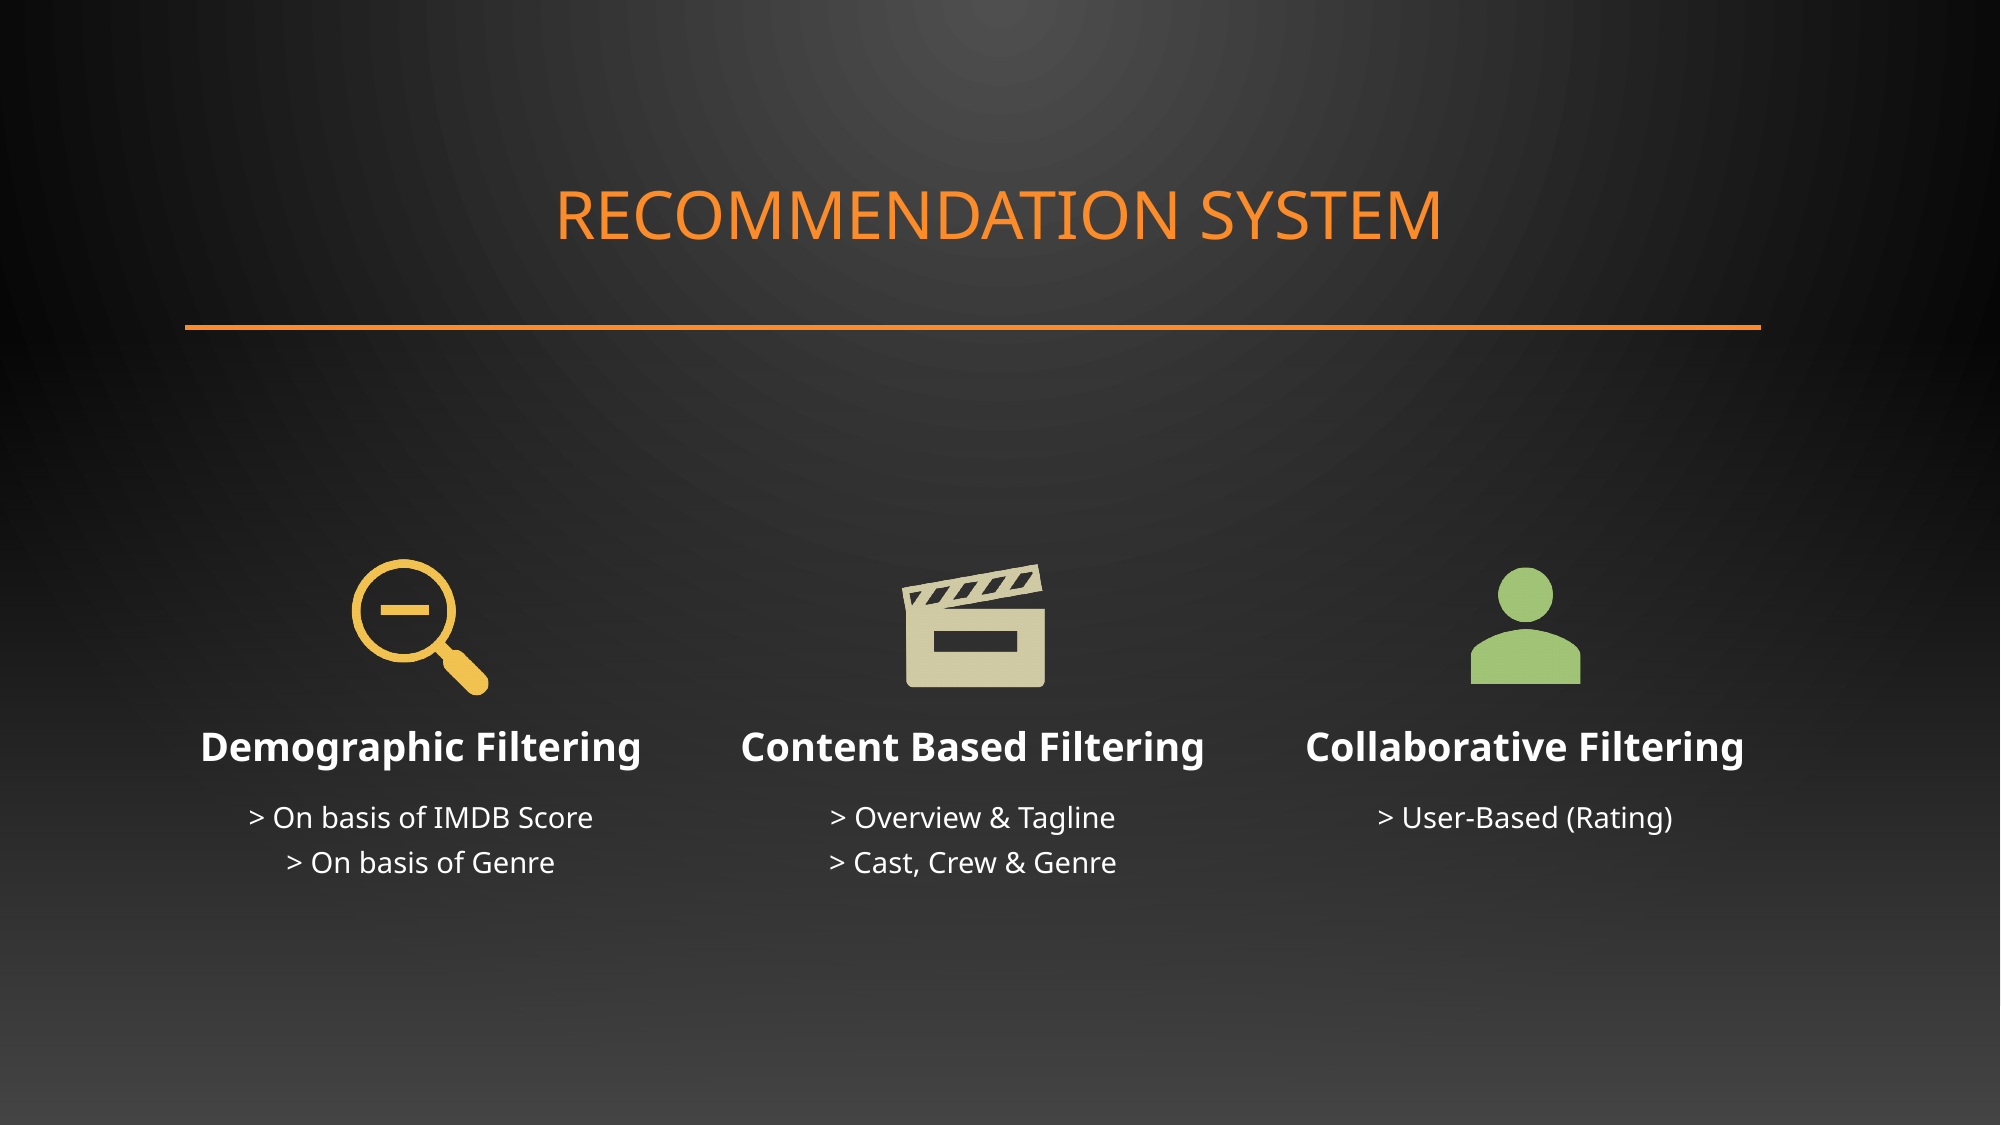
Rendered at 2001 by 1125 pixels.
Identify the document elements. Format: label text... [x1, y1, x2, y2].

title Recommendation System [238, 131, 1763, 305]
text_box [0, 330, 2000, 1125]
text_box [0, 0, 2000, 330]
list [185, 406, 1762, 1017]
